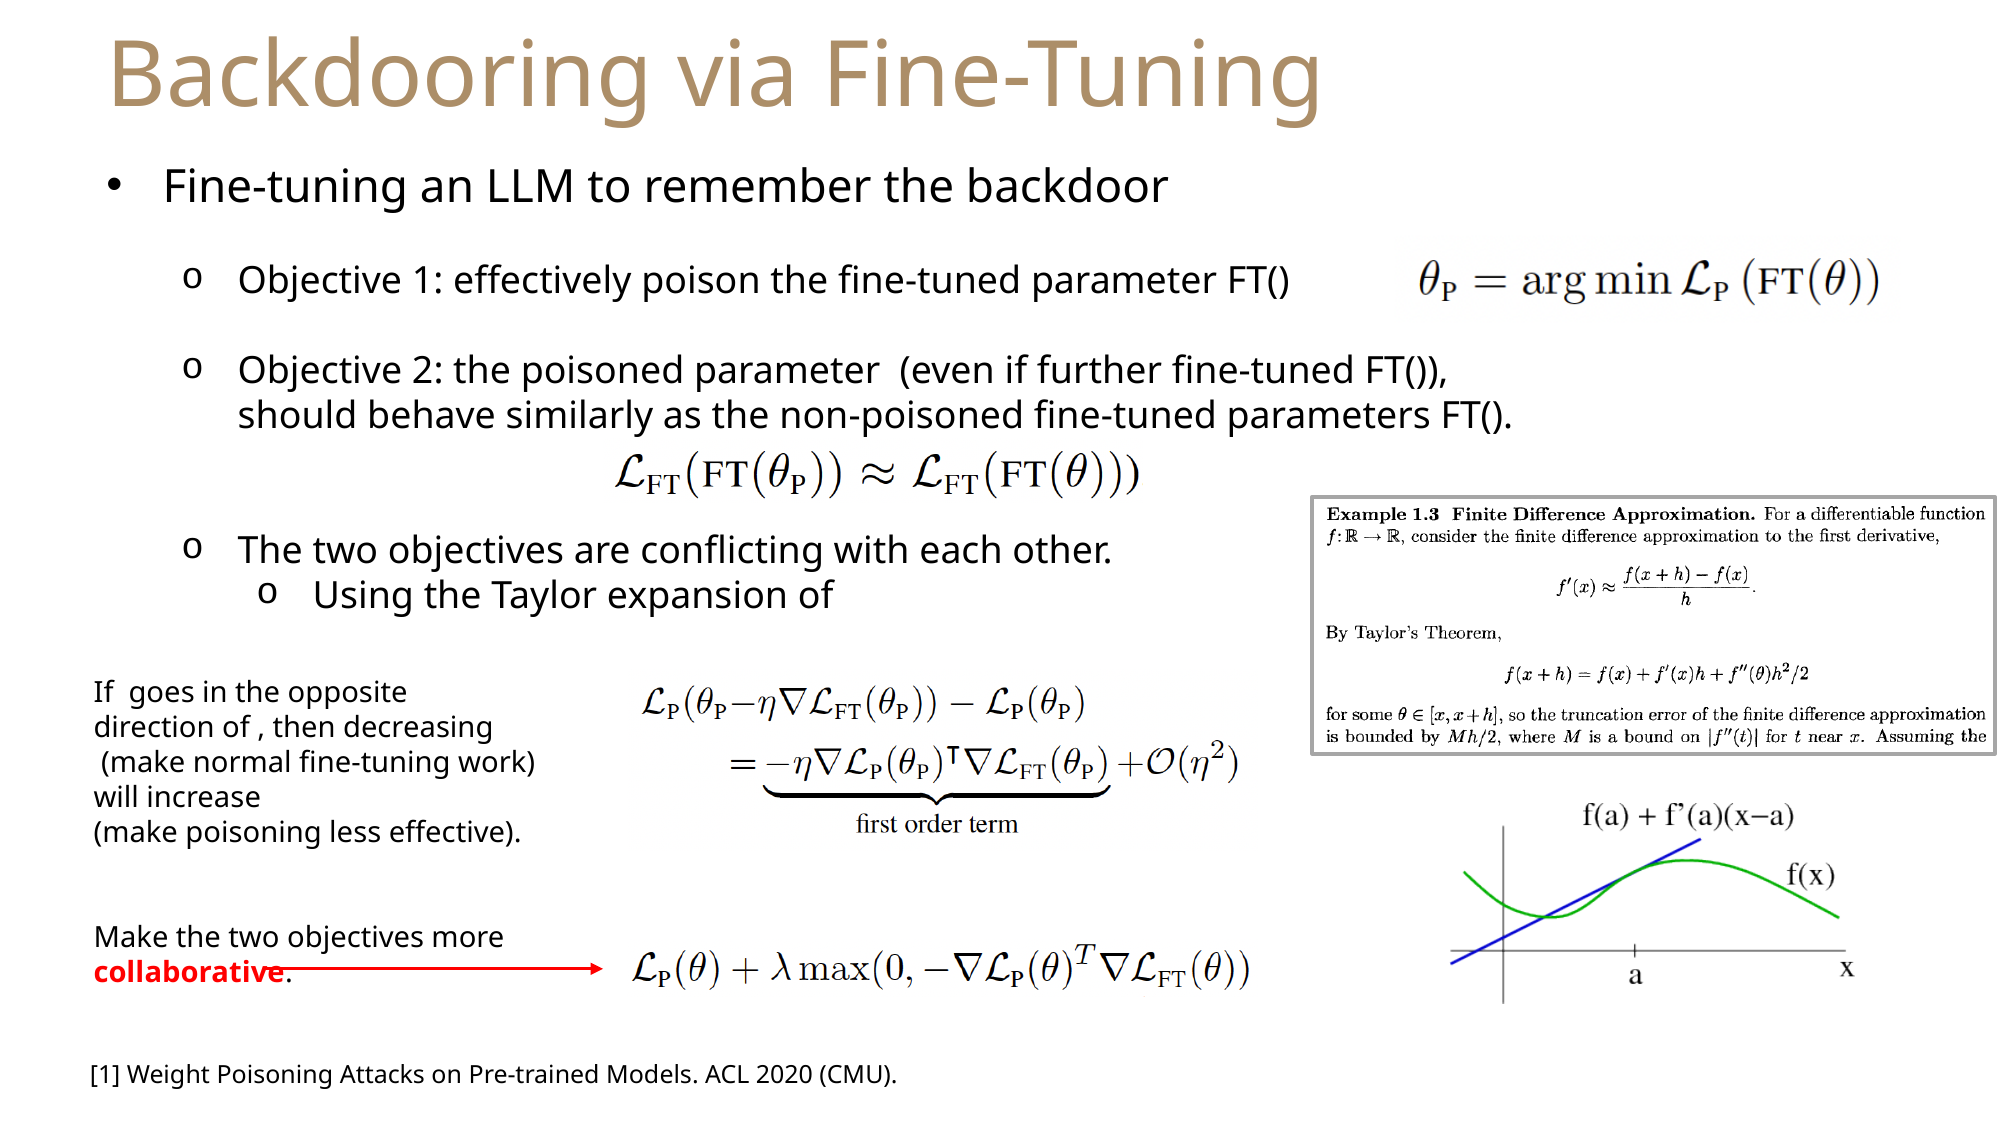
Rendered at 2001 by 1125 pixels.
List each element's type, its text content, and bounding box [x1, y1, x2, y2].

picture [1448, 802, 1855, 1005]
text_box Backdooring via Fine-Tuning [91, 4, 1900, 149]
picture [1394, 234, 1902, 324]
text_box [1] Weight Poisoning Attacks on Pre-trained Models. ACL 2020 (CMU). [0, 1050, 1127, 1096]
picture [602, 437, 1143, 504]
picture [627, 669, 1259, 852]
picture [1313, 497, 1994, 753]
picture [627, 939, 1259, 997]
